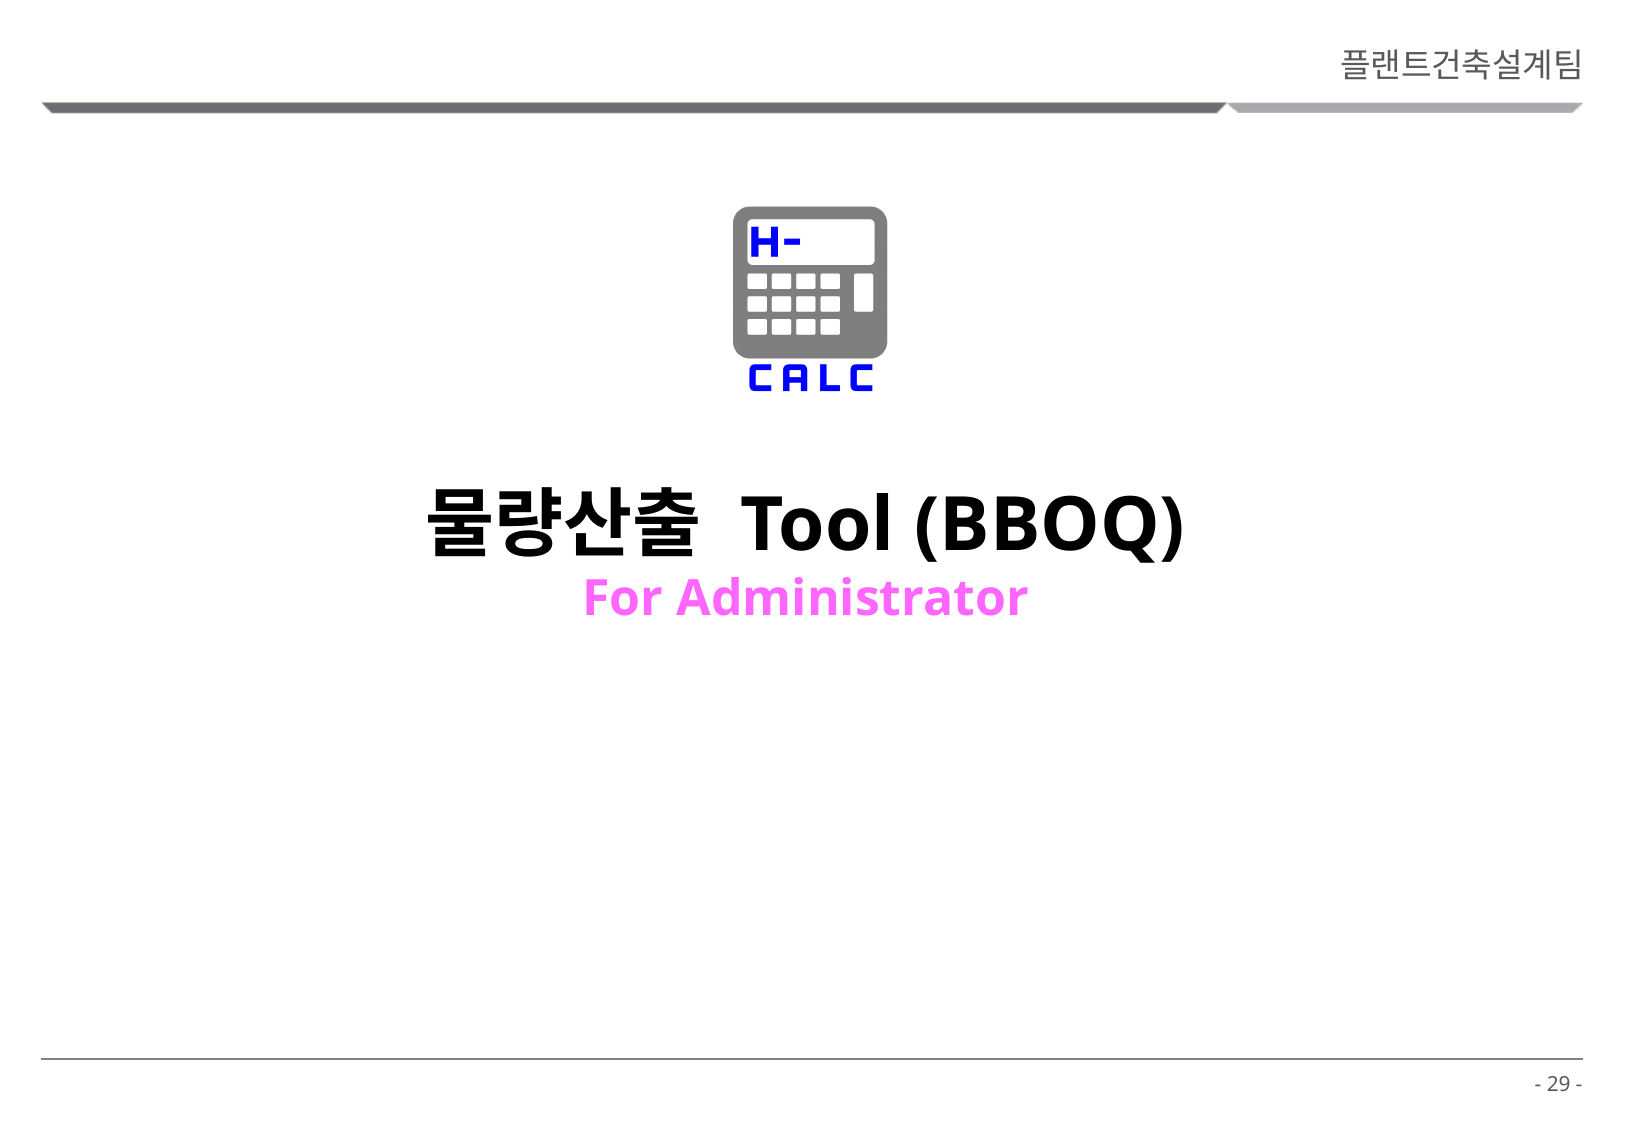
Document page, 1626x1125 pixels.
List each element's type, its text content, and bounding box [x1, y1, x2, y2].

text_box 플랜트건축설계팀 [1339, 43, 1584, 84]
text_box 물량산출 Tool (BBOQ) For Administrator [29, 467, 1583, 633]
picture [42, 102, 1583, 114]
picture [709, 193, 916, 420]
